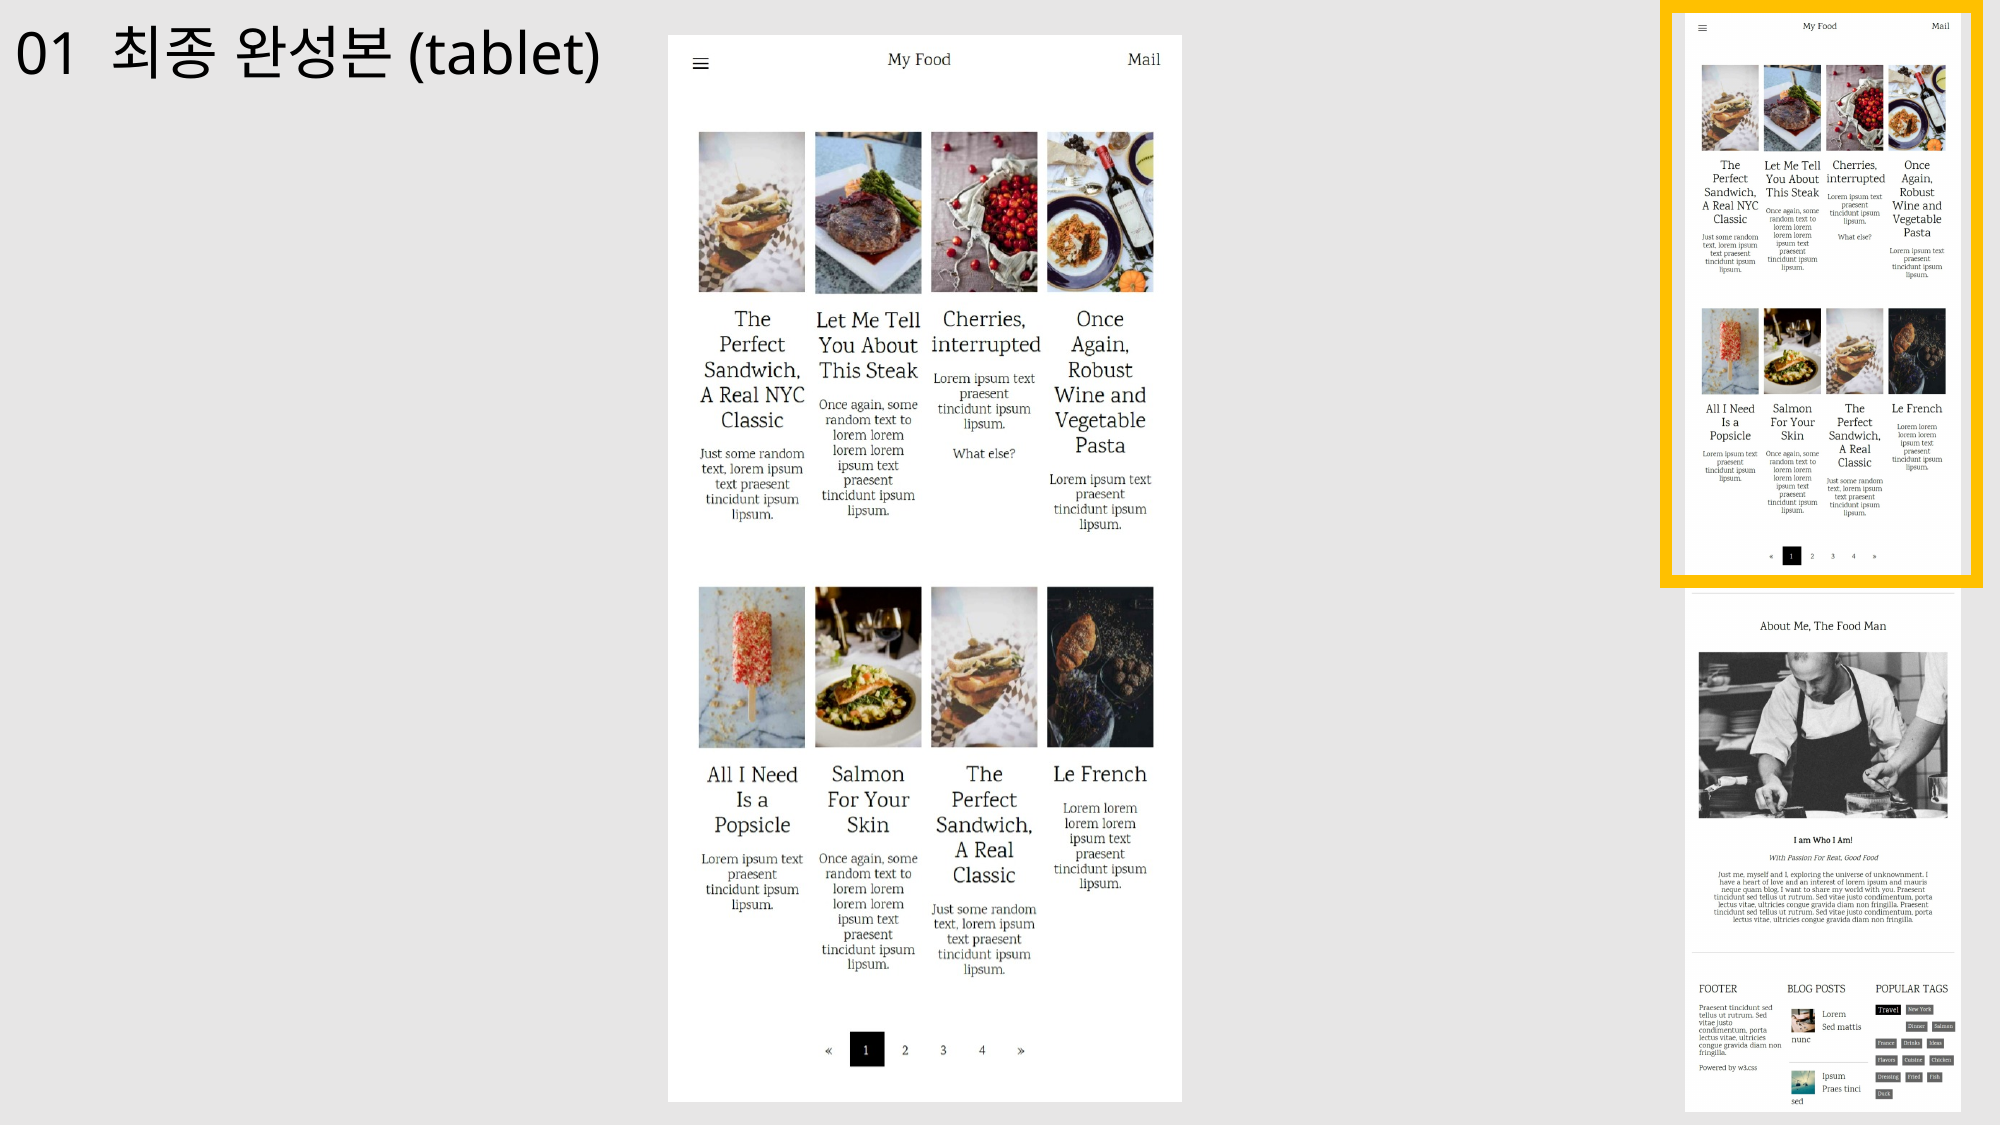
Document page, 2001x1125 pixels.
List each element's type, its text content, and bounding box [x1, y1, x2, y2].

picture [668, 35, 1183, 1102]
picture [1685, 13, 1961, 1112]
title 01 최종 완성본(tablet) [0, 1, 628, 110]
text_box [1665, 6, 1978, 583]
